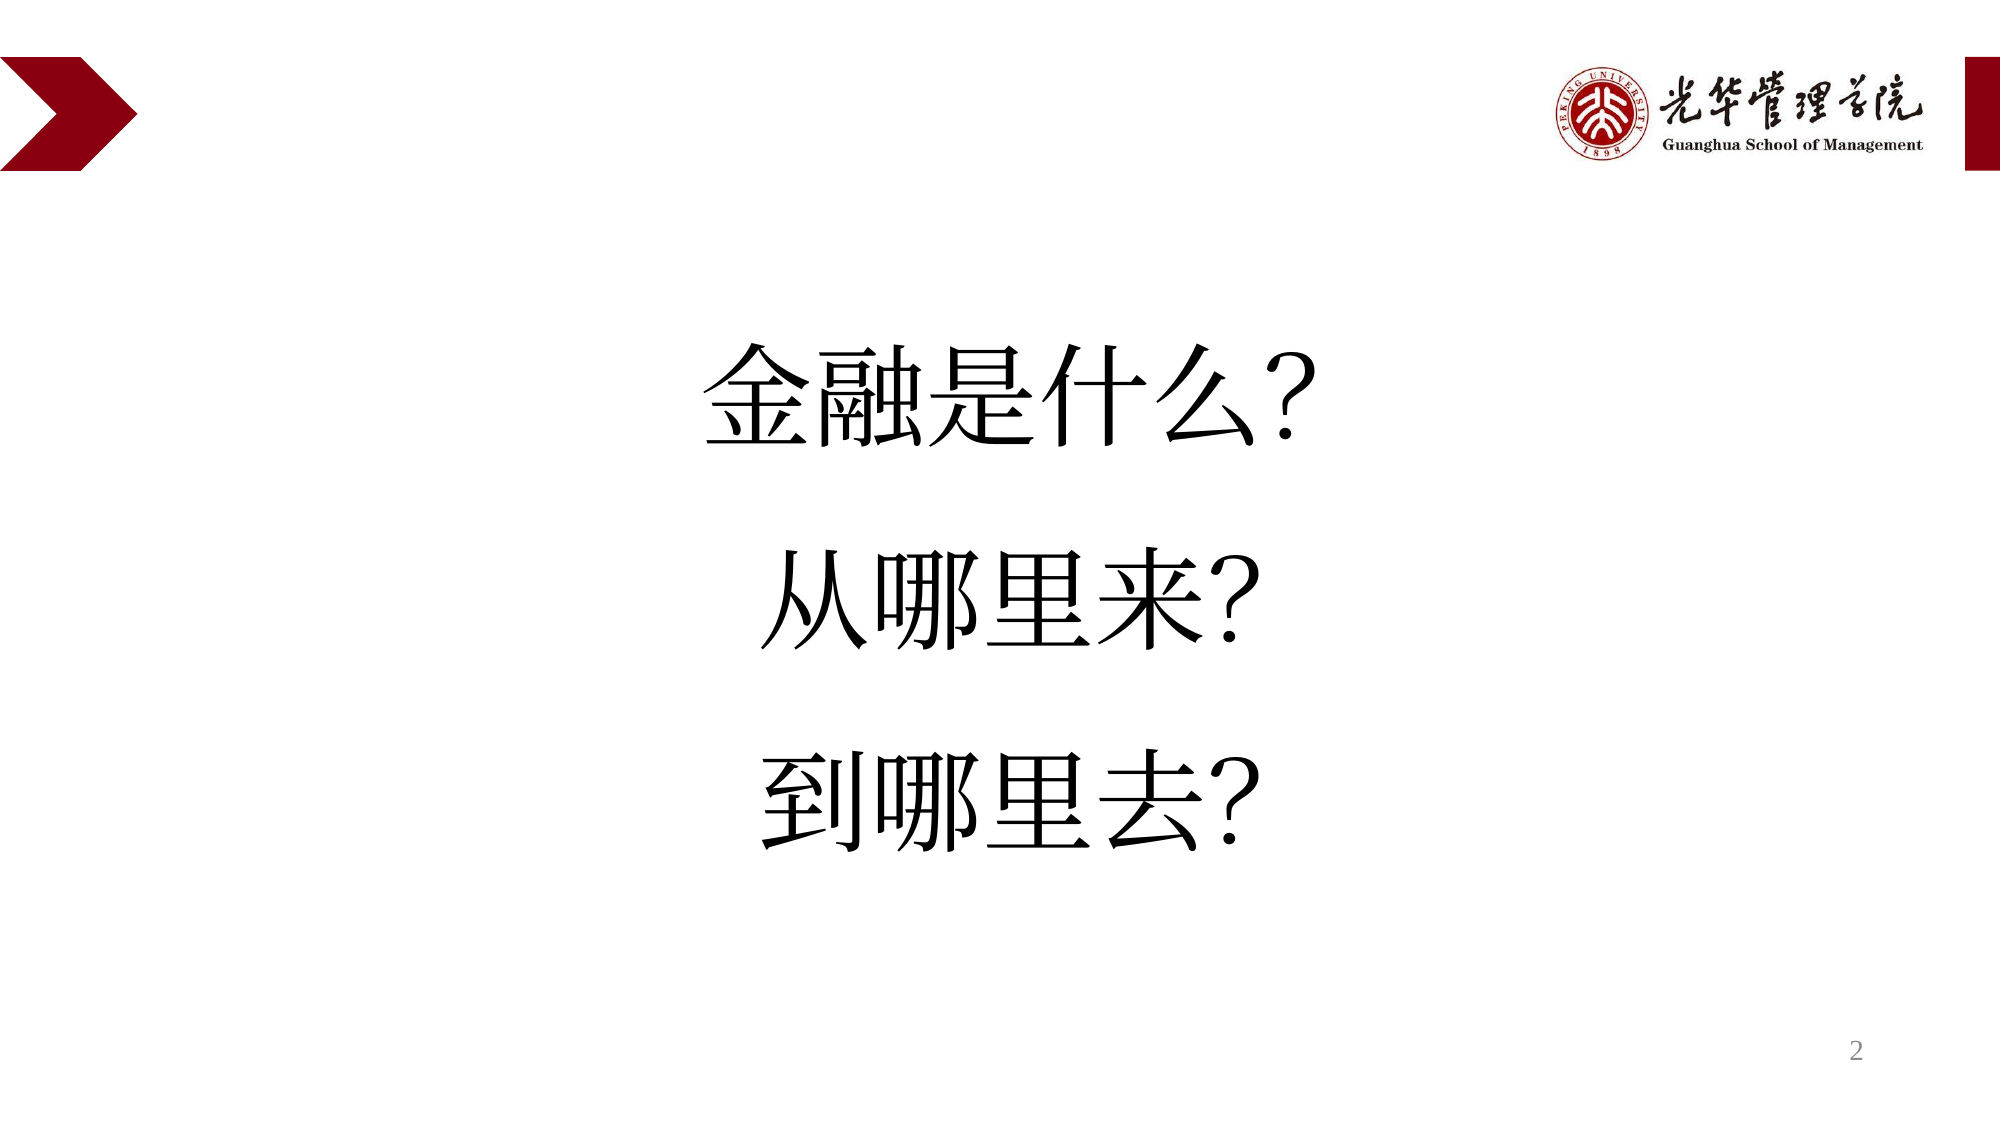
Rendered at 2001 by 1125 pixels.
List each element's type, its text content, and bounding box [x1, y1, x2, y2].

title 金融是什么？ 从哪里来？ 到哪里去？ [347, 495, 1730, 630]
slide_number 2 [1429, 1018, 1880, 1079]
picture [1507, 27, 1965, 200]
